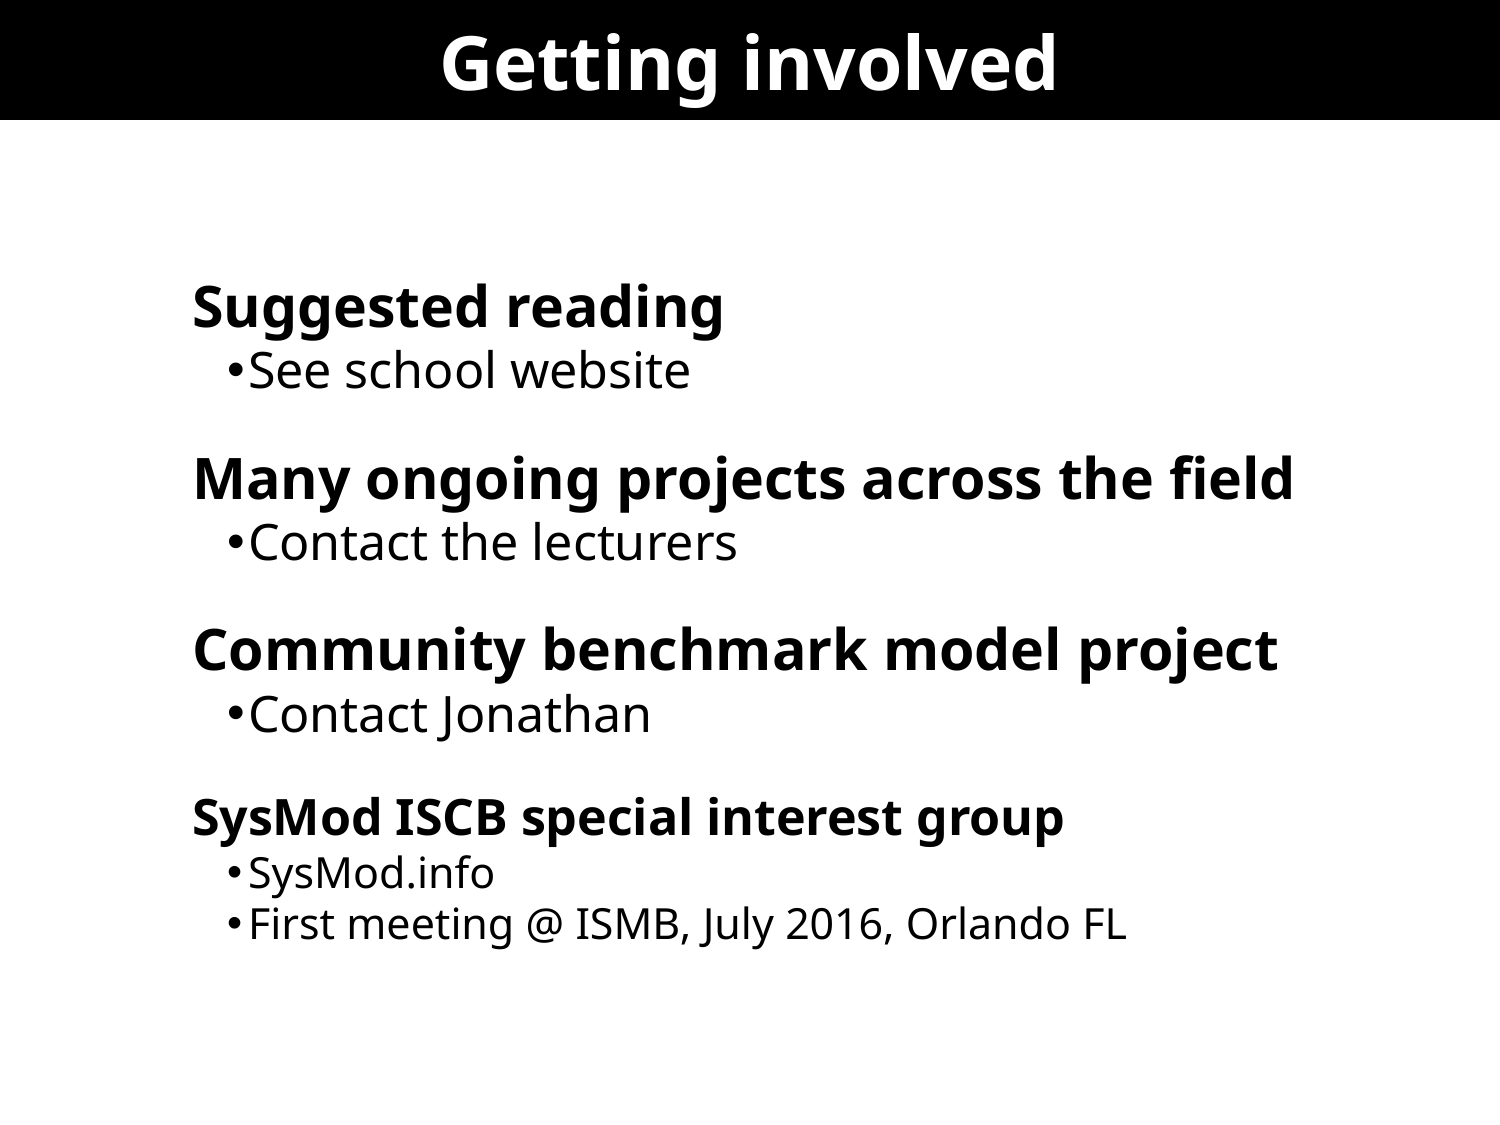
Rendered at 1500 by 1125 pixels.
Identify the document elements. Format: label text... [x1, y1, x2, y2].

title Getting involved [0, 0, 1500, 120]
list Suggested reading See school website Many ongoing projects across the field Contact the lecturers Community benchmark model project Contact Jonathan SysMod ISCB special interest group SysMod.info First meeting @ ISMB, July 2016, Orlando FL [177, 262, 1323, 1005]
